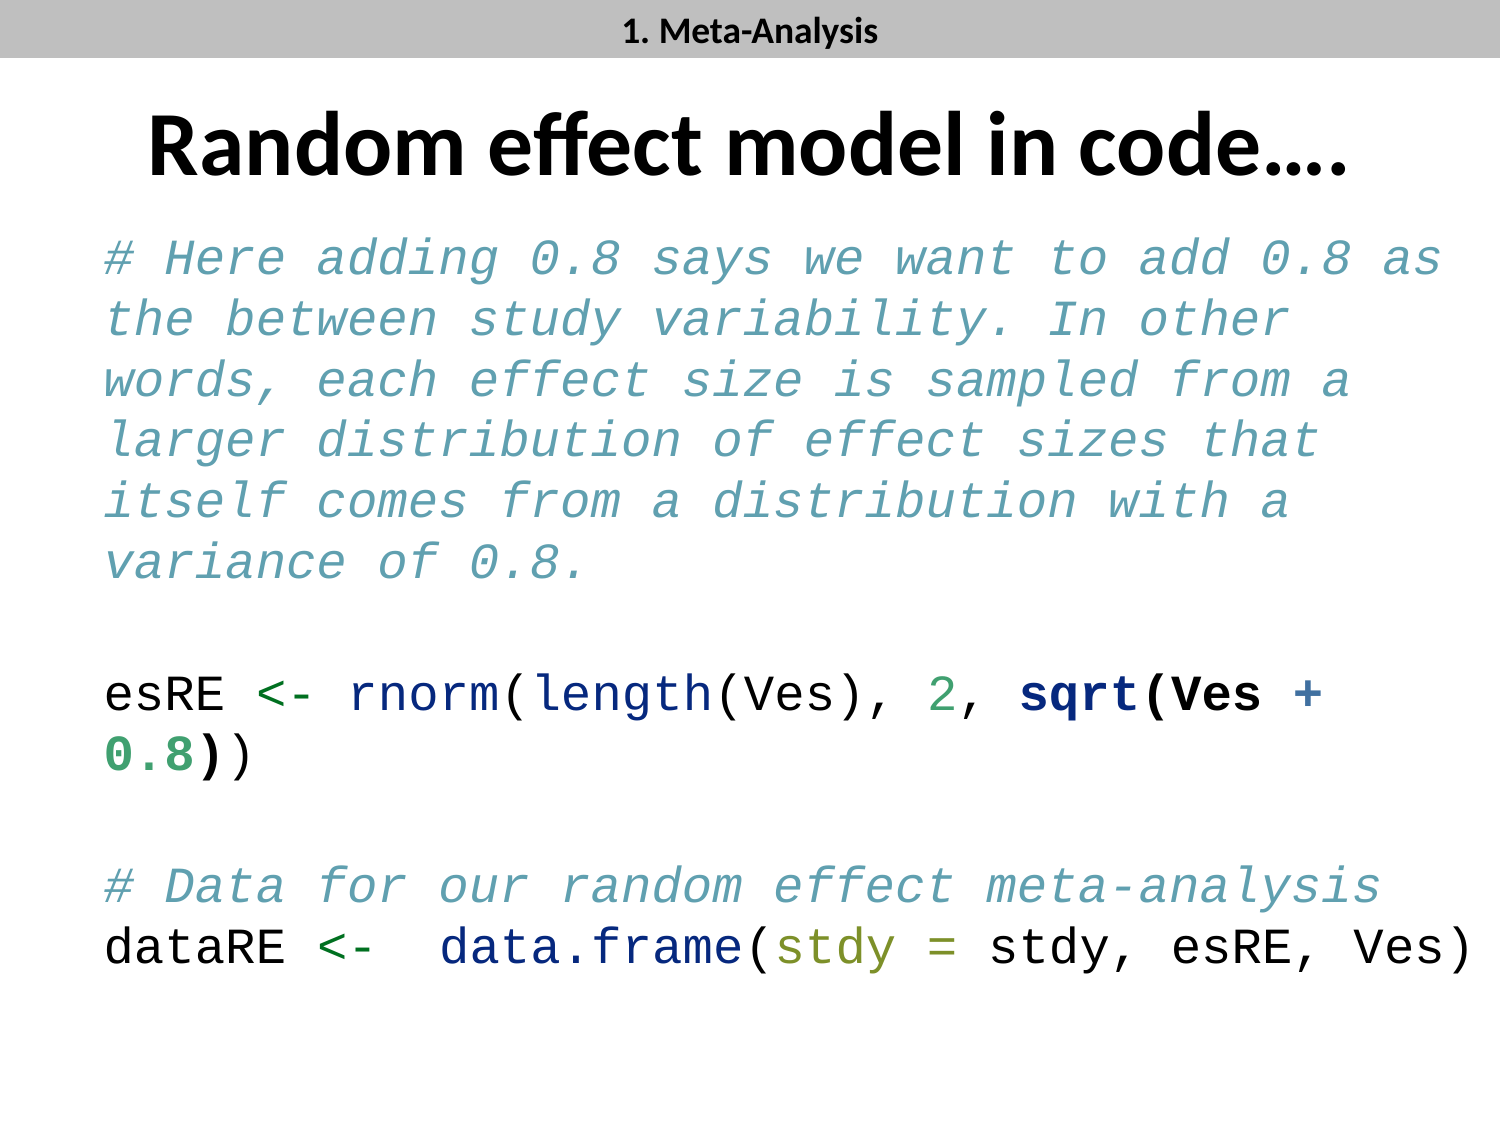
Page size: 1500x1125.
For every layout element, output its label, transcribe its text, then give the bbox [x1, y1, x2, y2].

title Random effect model in code…. [75, 58, 1425, 216]
list # Here adding 0.8 says we want to add 0.8 as the between study variability. In other words, each effect size is sampled from a larger distribution of effect sizes that itself comes from a distribution with a variance of 0.8. esRE <- rnorm(length(Ves), 2, sqrt(Ves + 0.8)) # Data for our random effect meta-analysis dataRE <- data.frame(stdy = stdy, esRE, Ves) [15, 216, 1500, 1005]
text_box 1. Meta-Analysis [0, 0, 1500, 58]
